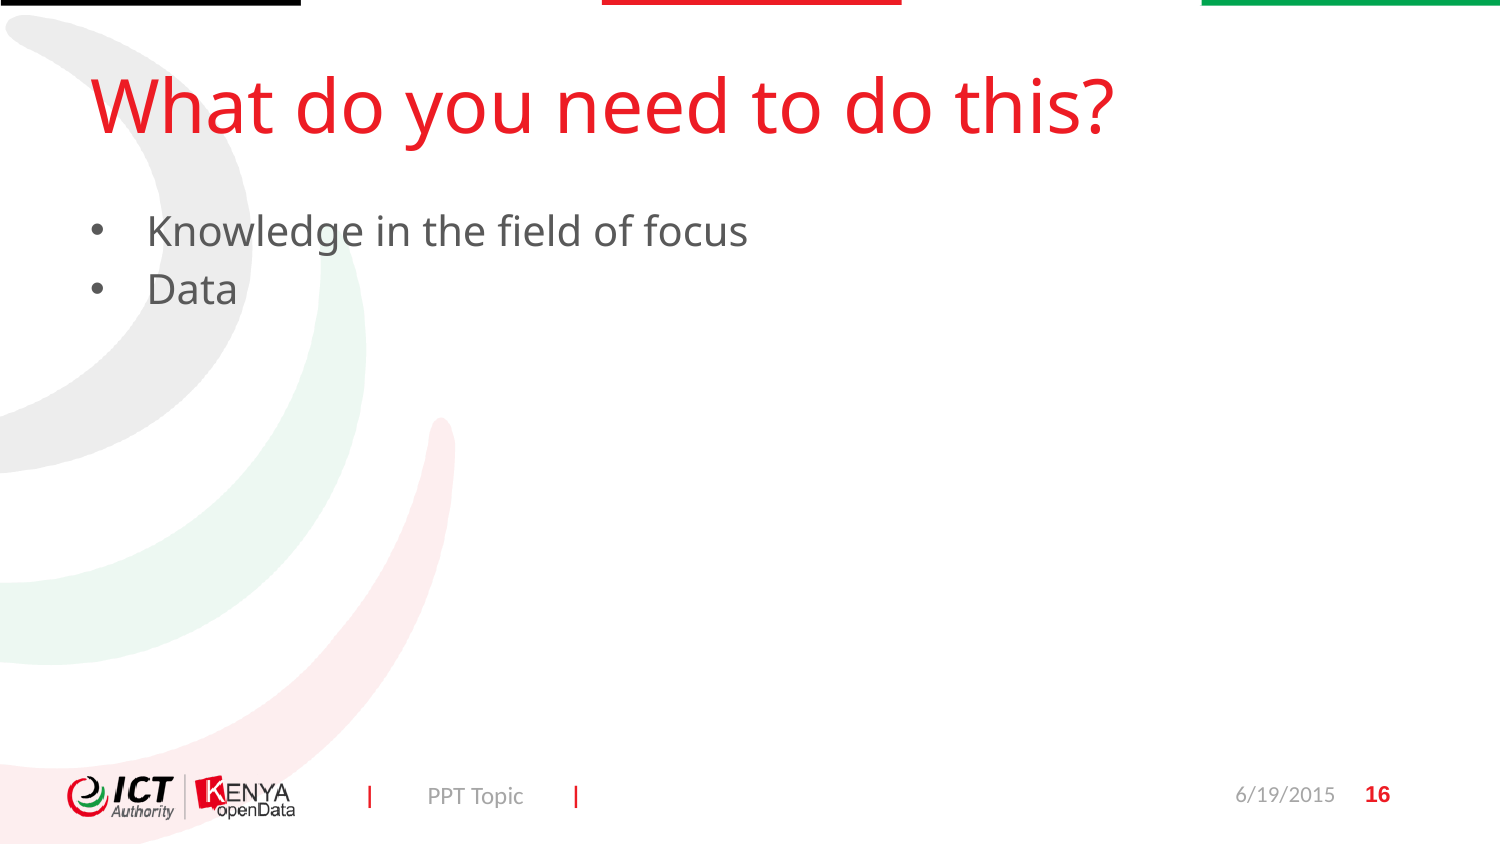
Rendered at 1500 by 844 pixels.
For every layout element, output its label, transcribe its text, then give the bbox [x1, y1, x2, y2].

picture [0, 15, 463, 844]
list Knowledge in the field of focus Data [75, 196, 1425, 754]
title What do you need to do this? [75, 33, 1263, 175]
